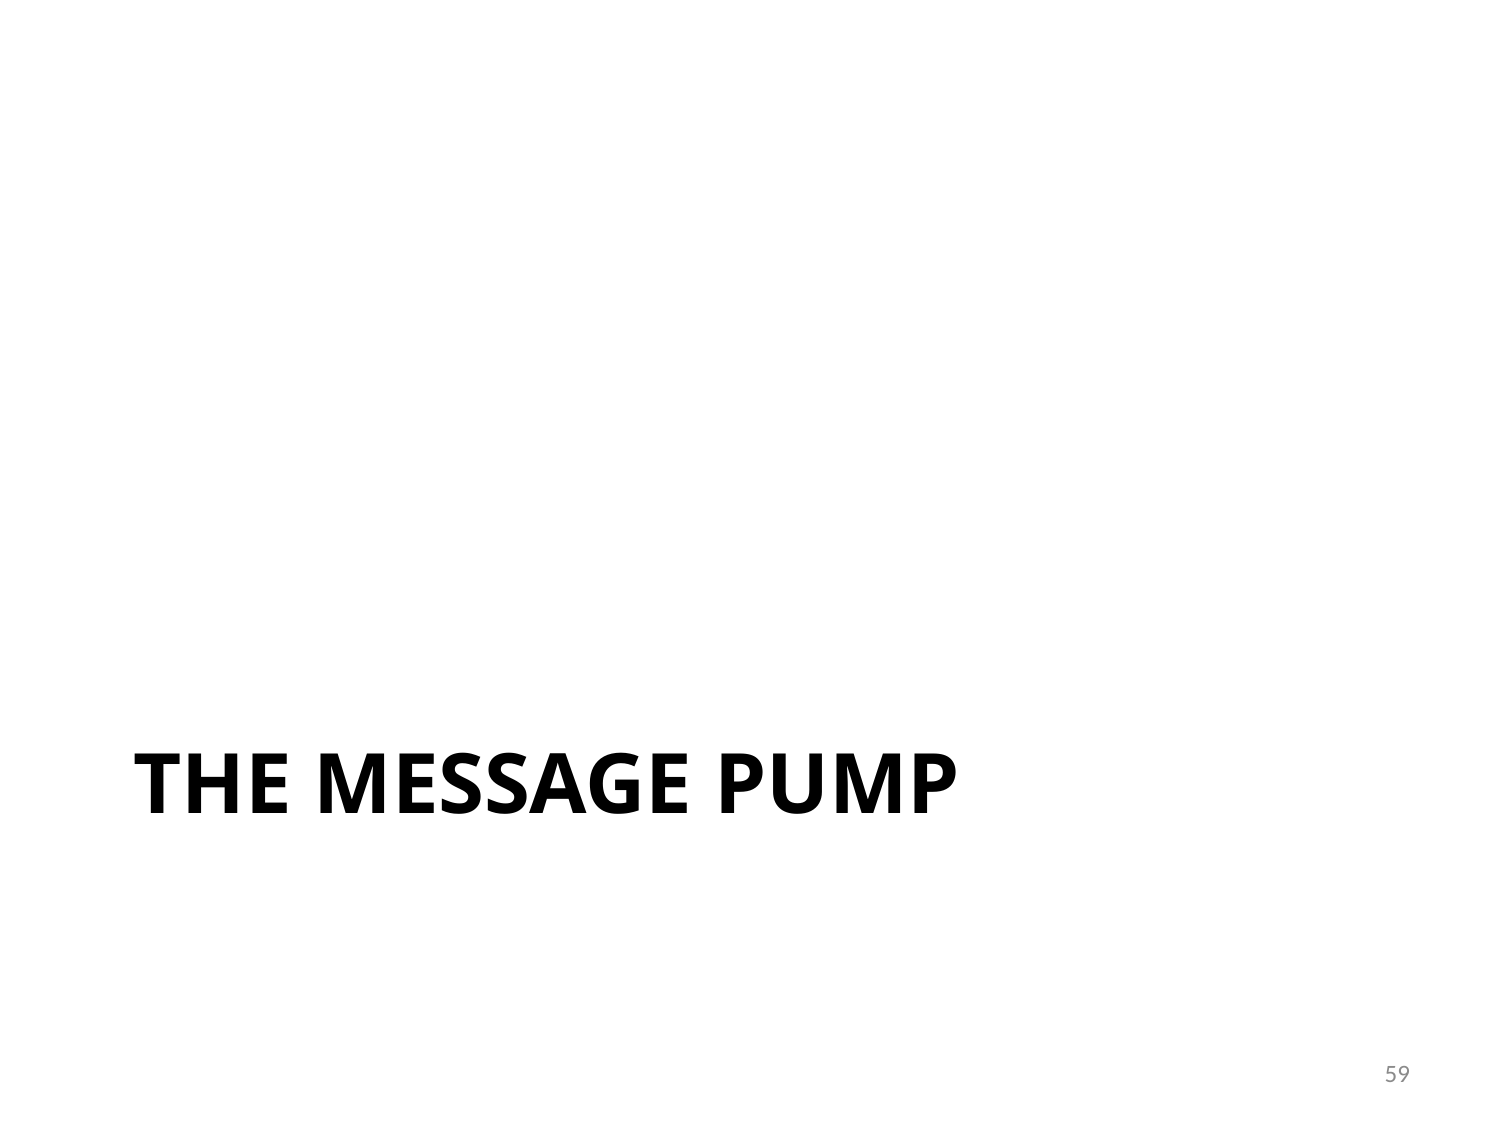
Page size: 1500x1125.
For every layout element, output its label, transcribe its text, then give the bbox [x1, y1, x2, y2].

title The Message PuMP [118, 722, 1394, 947]
slide_number 59 [1074, 1042, 1425, 1103]
